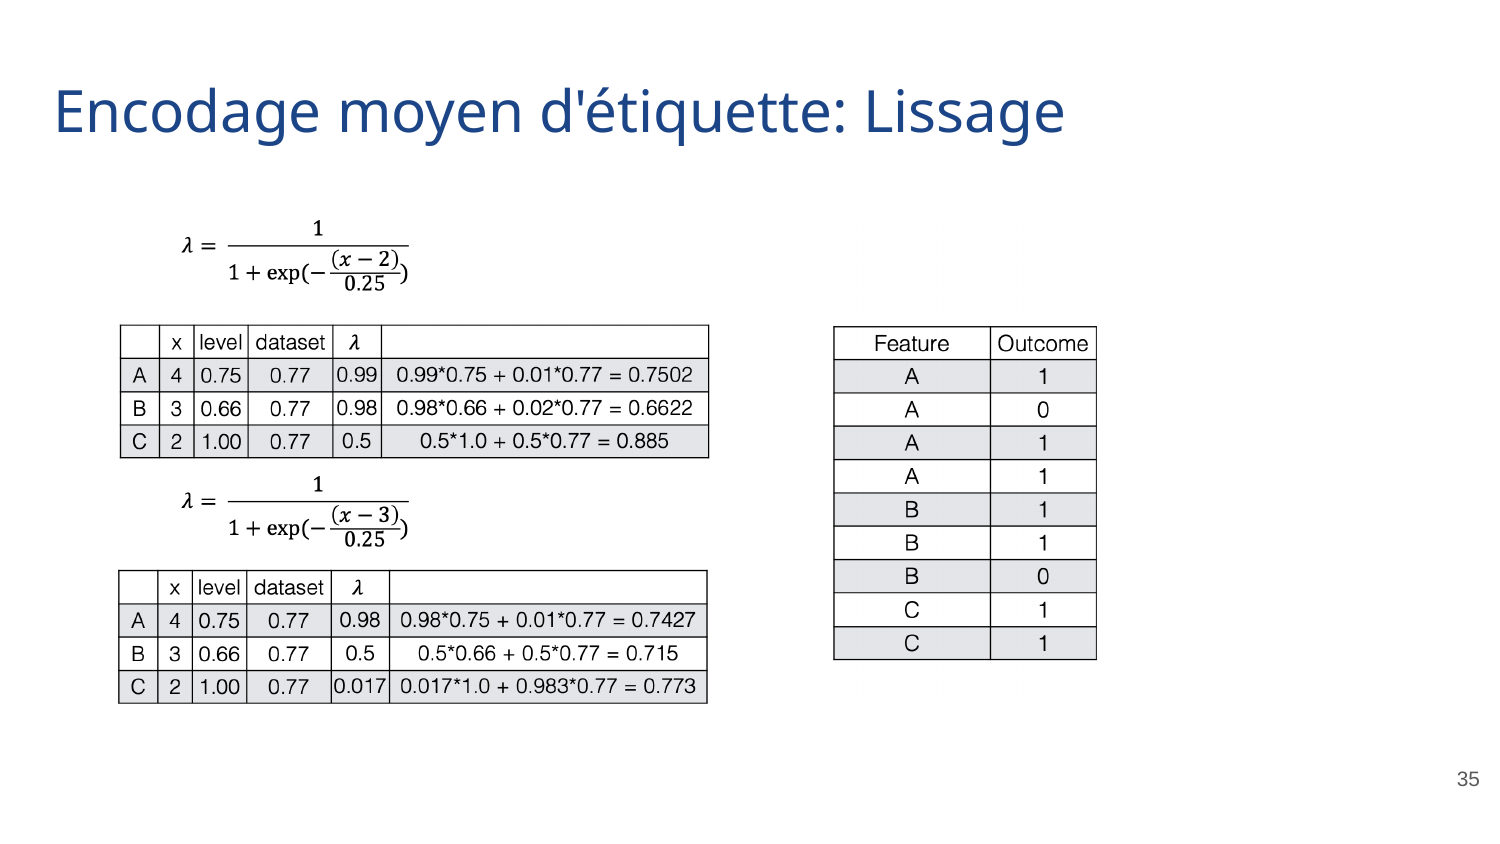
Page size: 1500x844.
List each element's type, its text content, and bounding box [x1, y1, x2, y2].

picture [118, 220, 1097, 704]
title Encodage moyen d'étiquette: Lissage [51, 72, 1449, 167]
slide_number ‹#› [1389, 764, 1480, 830]
